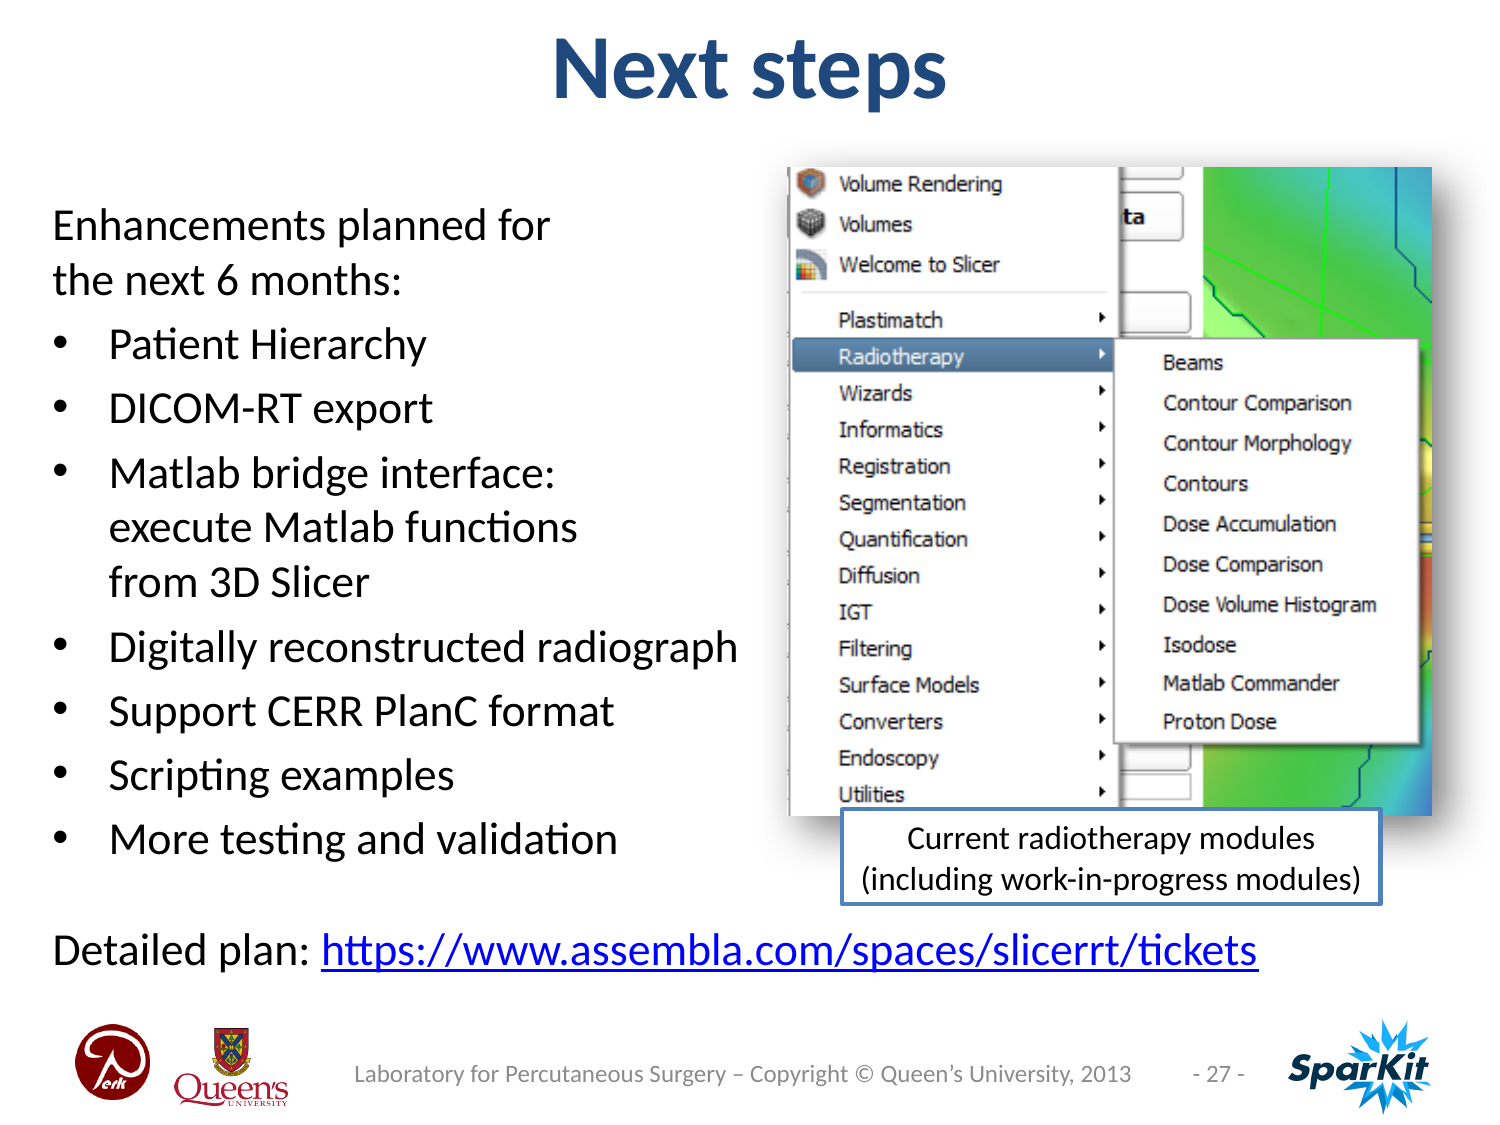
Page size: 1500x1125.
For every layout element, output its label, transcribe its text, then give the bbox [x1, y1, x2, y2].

text_box Next steps [74, 0, 1425, 187]
text_box Detailed plan: https://www.assembla.com/spaces/slicerrt/tickets [37, 912, 1413, 1013]
picture [1287, 1018, 1431, 1115]
text_box Current radiotherapy modules (including work-in-progress modules) [840, 824, 1383, 906]
picture [75, 1024, 150, 1100]
text_box Enhancements planned for the next 6 months: Patient Hierarchy DICOM-RT export Matlab bridge interface: execute Matlab functions from 3D Slicer Digitally reconstructed radiograph Support CERR PlanC format Scripting examples More testing and validation [37, 187, 788, 875]
slide_number - 27 - [1175, 1042, 1263, 1103]
footer Laboratory for Percutaneous Surgery – Copyright © Queen’s University, 2013 [312, 1042, 1175, 1103]
picture [174, 1028, 288, 1106]
picture [787, 167, 1432, 817]
